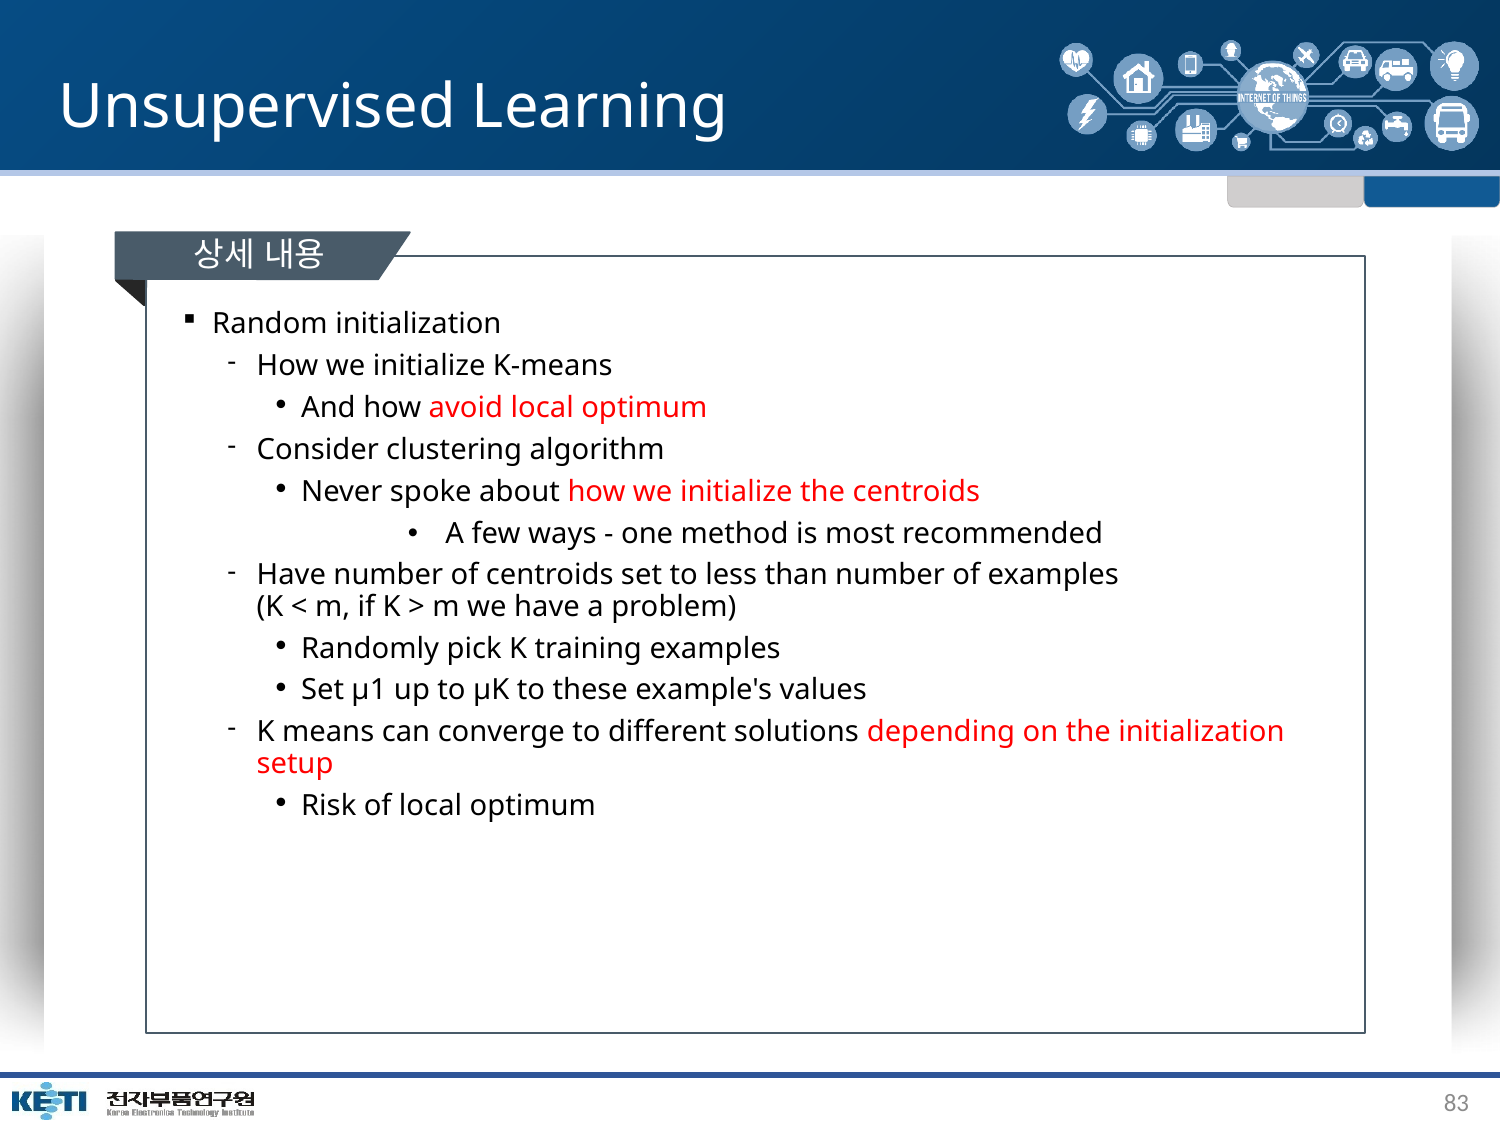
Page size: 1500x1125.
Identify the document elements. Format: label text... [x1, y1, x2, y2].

title Unsupervised Learning [43, 66, 1052, 149]
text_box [115, 231, 1366, 1034]
picture [12, 1082, 254, 1120]
slide_number 83 [1146, 1088, 1485, 1114]
